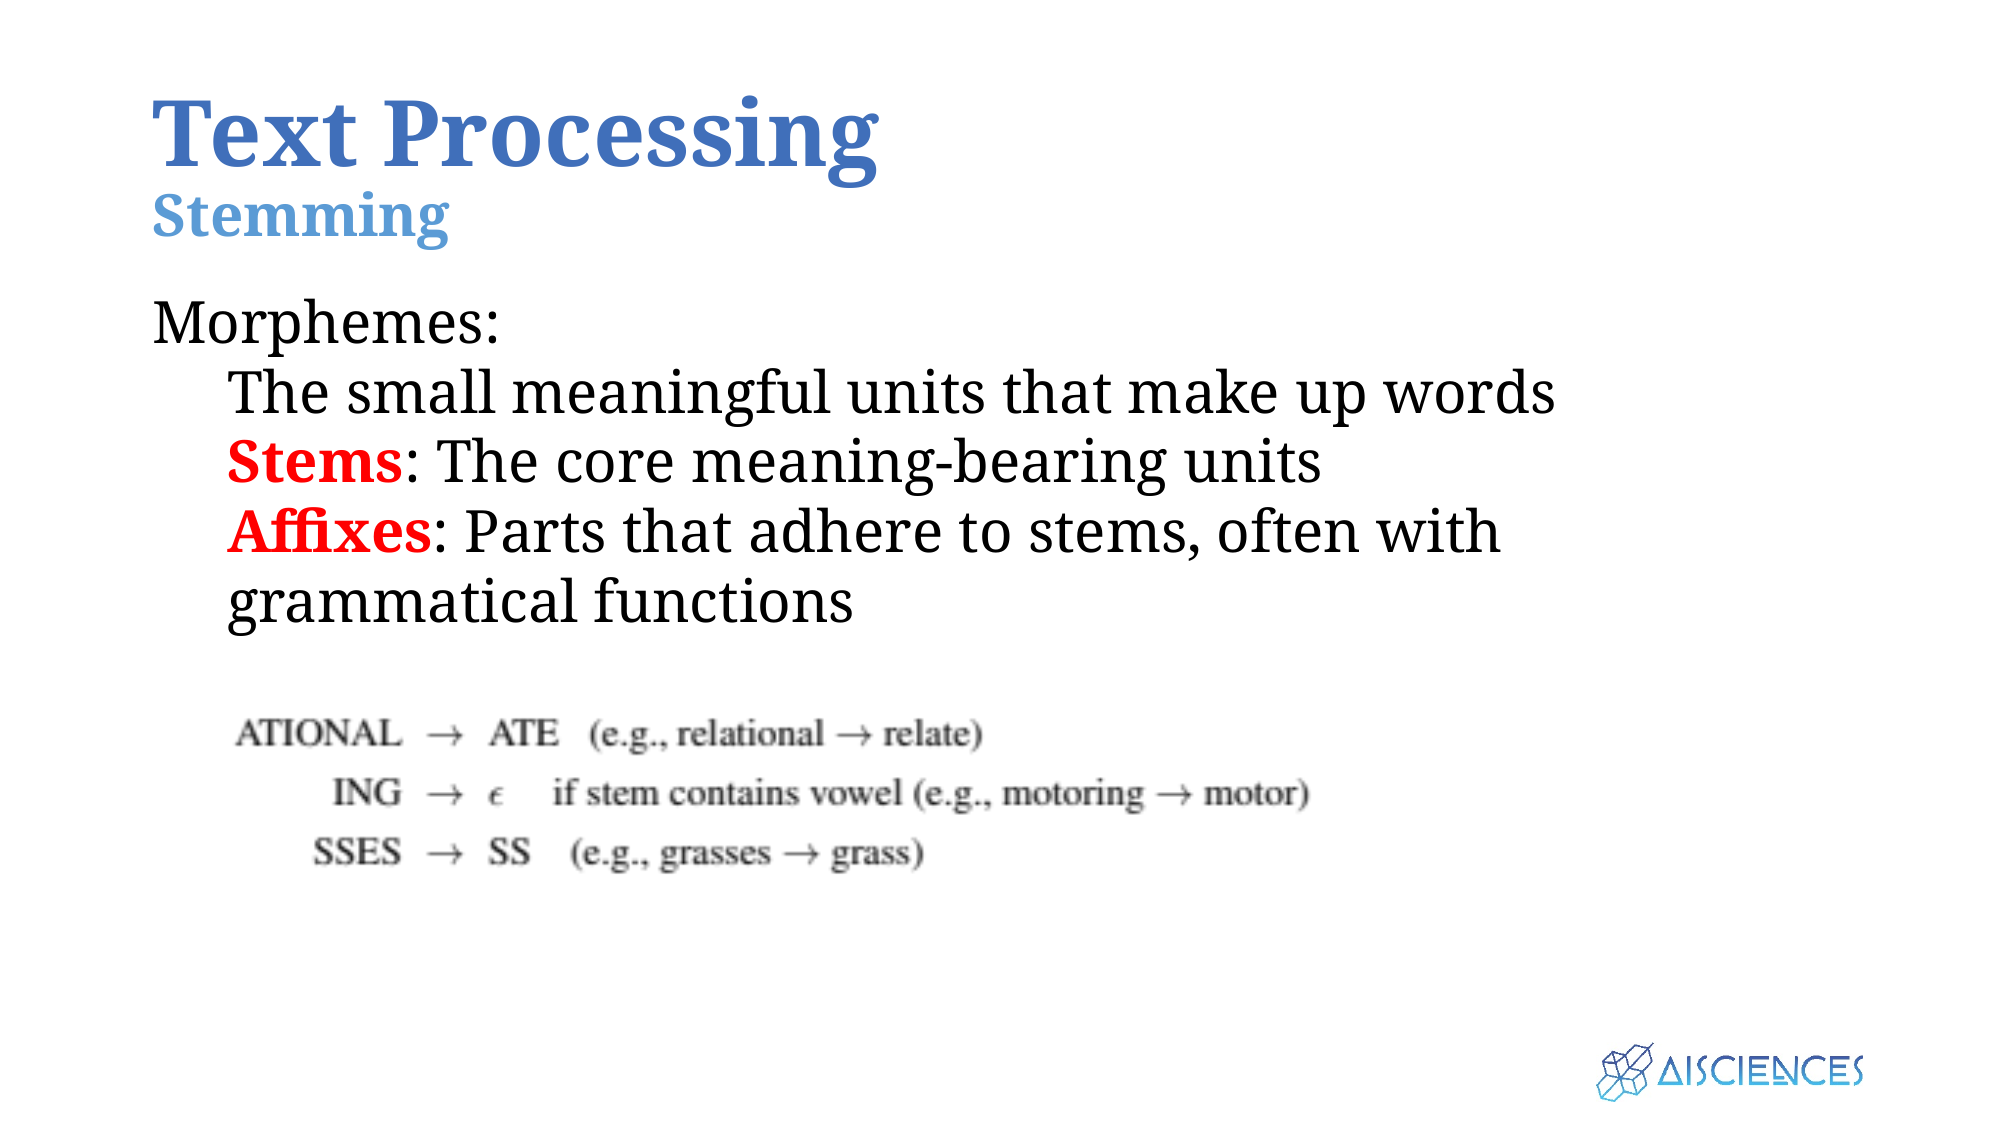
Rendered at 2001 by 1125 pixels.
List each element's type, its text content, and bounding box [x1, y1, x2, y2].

text_box Morphemes: The small meaningful units that make up words Stems: The core meaning-bearing units Affixes: Parts that adhere to stems, often with grammatical functions [137, 277, 1863, 642]
picture [1596, 1042, 1863, 1102]
picture [222, 705, 1323, 881]
title Text Processing Stemming [137, 59, 1863, 277]
